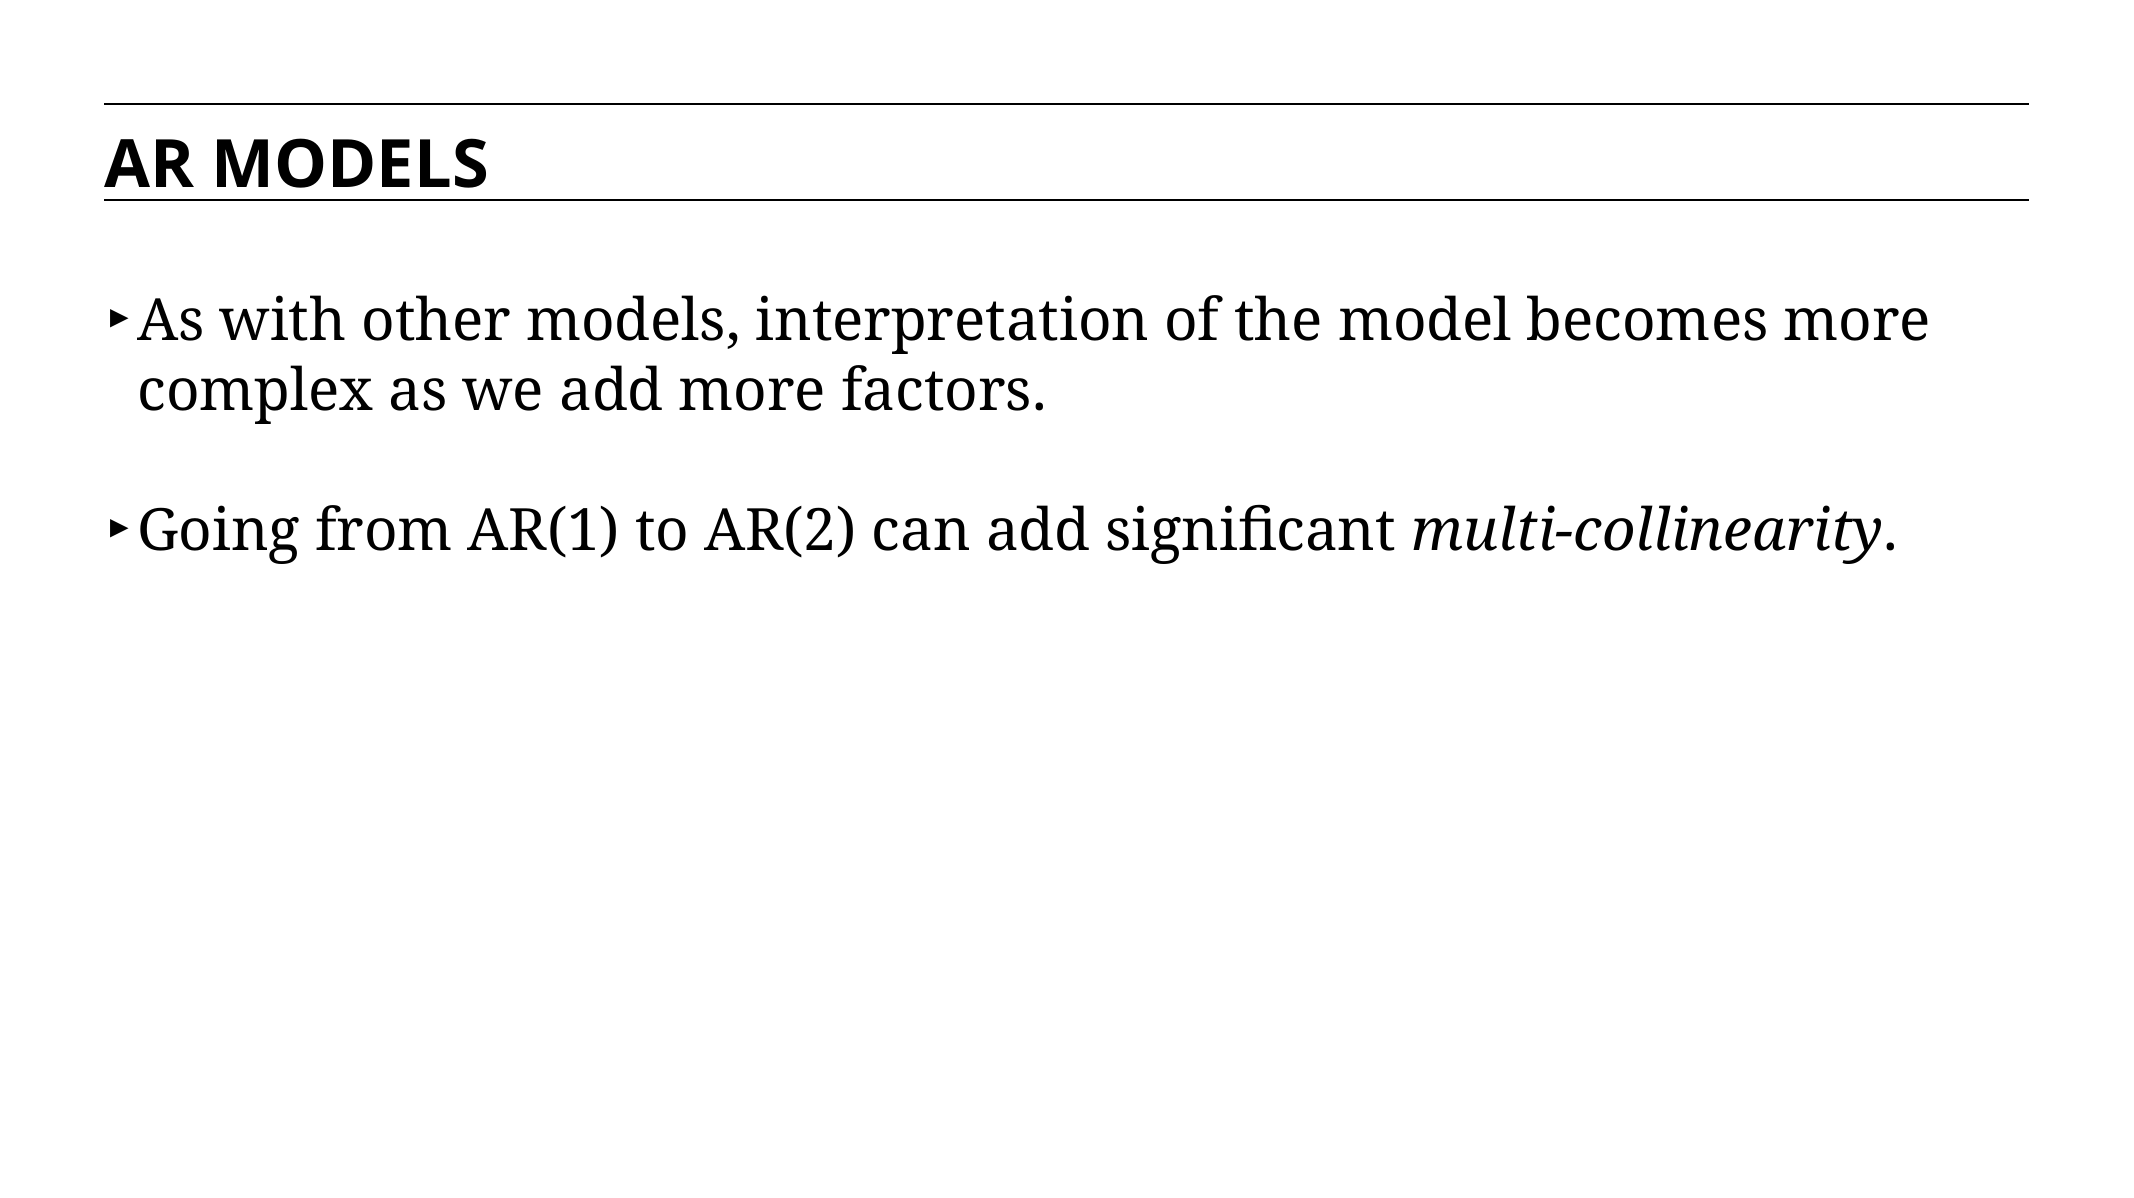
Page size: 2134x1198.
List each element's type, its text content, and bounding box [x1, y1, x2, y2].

text_box AR MODELS [104, 120, 2030, 192]
list As with other models, interpretation of the model becomes more complex as we add more factors. Going from AR(1) to AR(2) can add significant multi-collinearity. [104, 212, 2030, 837]
